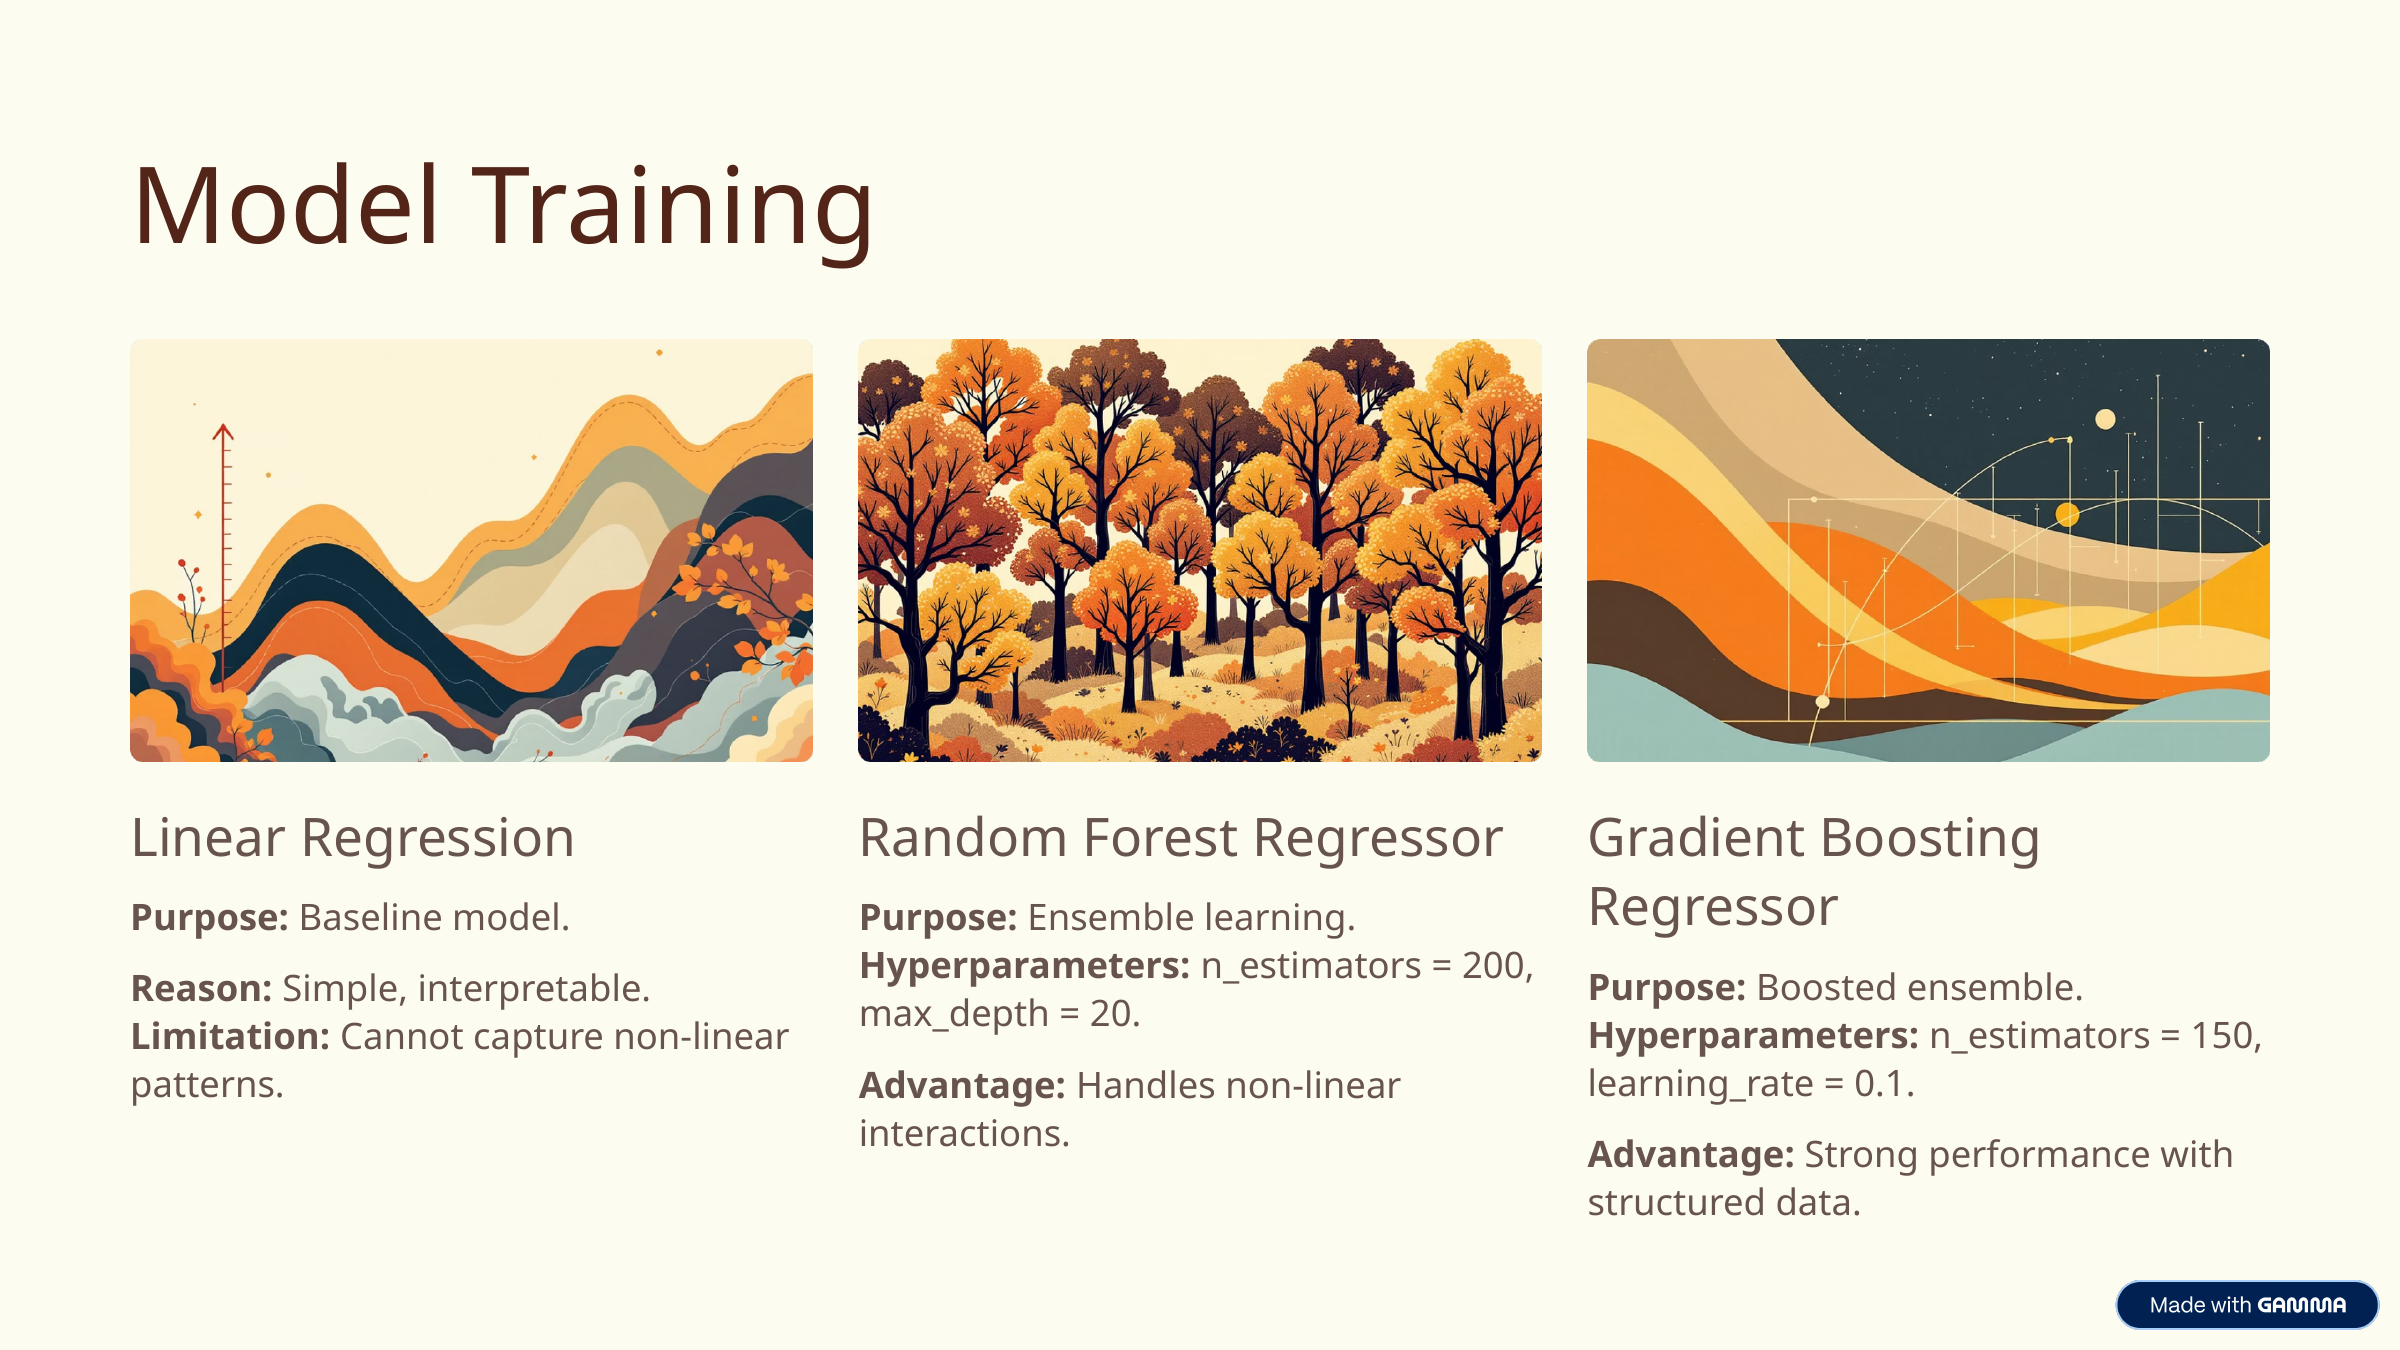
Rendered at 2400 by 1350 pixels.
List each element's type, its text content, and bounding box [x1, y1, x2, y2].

picture [1587, 339, 2270, 762]
text_box Advantage: Strong performance with structured data. [1587, 1127, 2270, 1224]
text_box Linear Regression [130, 798, 666, 868]
text_box Purpose: Boosted ensemble. Hyperparameters: n_estimators = 150, learning_rate = 0.1. [1587, 959, 2270, 1105]
text_box Advantage: Handles non-linear interactions. [858, 1057, 1541, 1155]
text_box Purpose: Baseline model. [130, 890, 813, 939]
picture [130, 339, 813, 762]
text_box Gradient Boosting Regressor [1587, 798, 2270, 938]
picture [858, 339, 1542, 762]
picture [2106, 1271, 2389, 1339]
text_box Purpose: Ensemble learning. Hyperparameters: n_estimators = 200, max_depth = 20. [858, 890, 1541, 1036]
text_box Model Training [130, 126, 1200, 266]
text_box Random Forest Regressor [858, 798, 1470, 868]
text_box Reason: Simple, interpretable. Limitation: Cannot capture non-linear patterns. [130, 960, 813, 1106]
